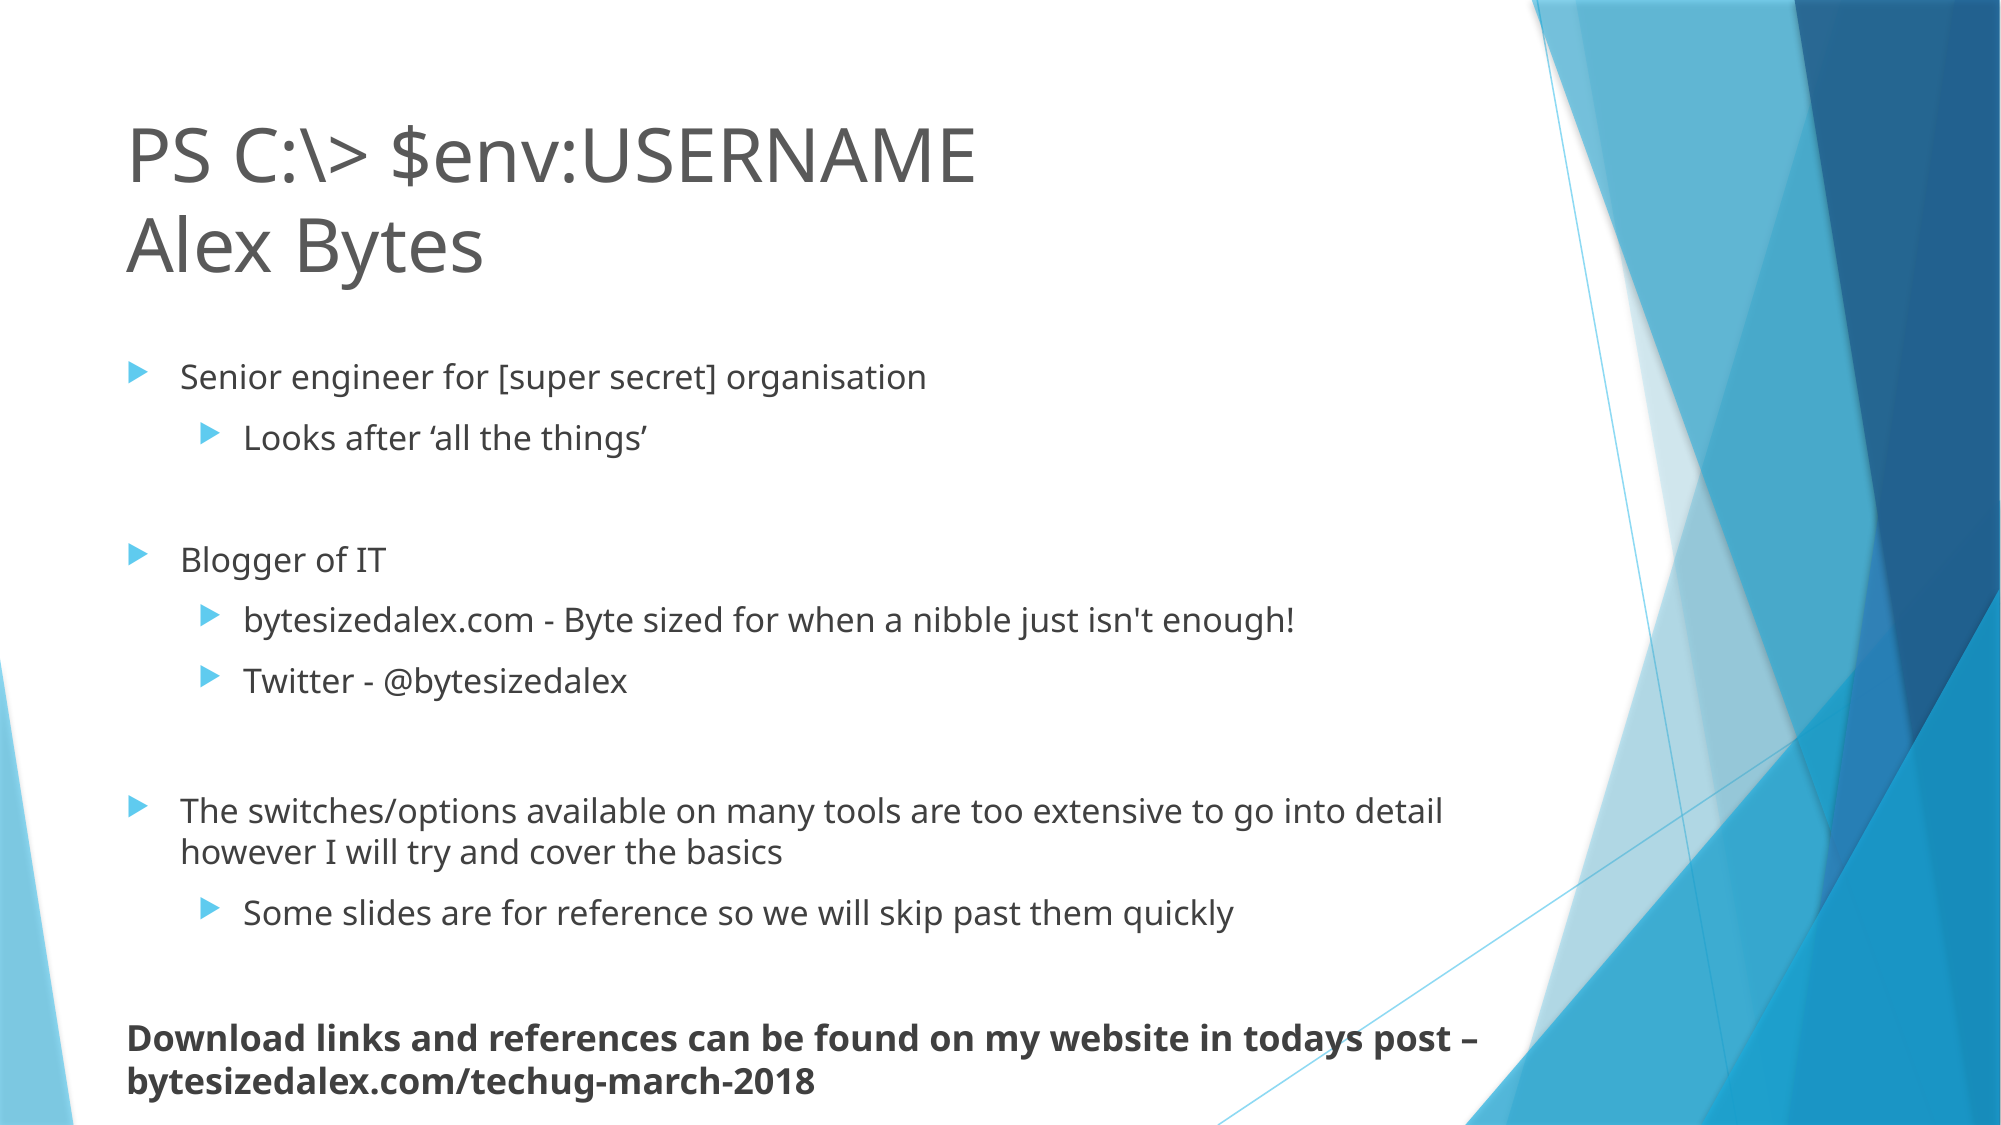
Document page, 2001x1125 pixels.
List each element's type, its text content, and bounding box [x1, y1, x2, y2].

title PS C:\> $env:USERNAME Alex Bytes [111, 99, 1522, 317]
list Senior engineer for [super secret] organisation Looks after ‘all the things’ Blogger of IT bytesizedalex.com - Byte sized for when a nibble just isn't enough! Twitter - @bytesizedalex The switches/options available on many tools are too extensive to go into detail however I will try and cover the basics Some slides are for reference so we will skip past them quickly Download links and references can be found on my website in todays post – bytesizedalex.com/techug-march-2018 [111, 348, 1522, 1112]
